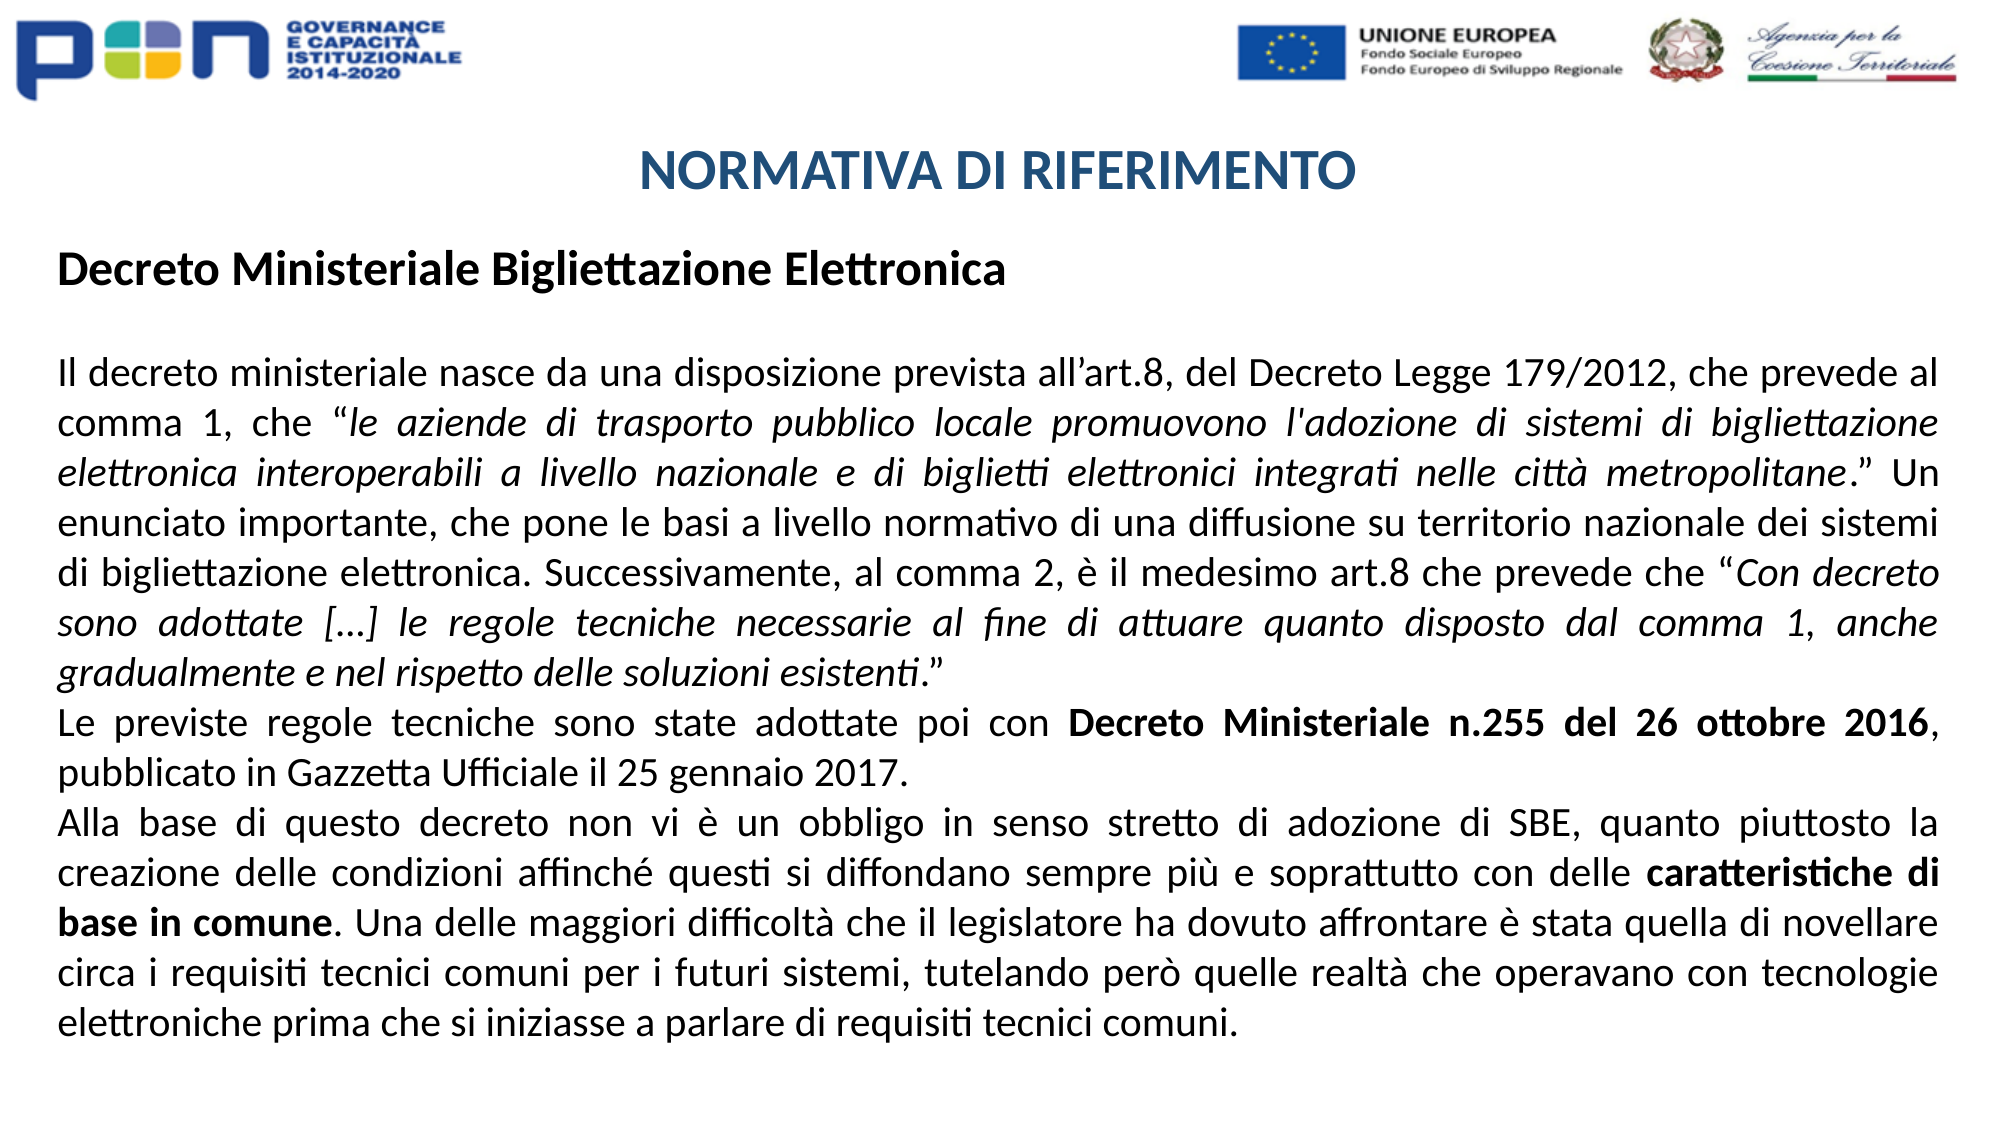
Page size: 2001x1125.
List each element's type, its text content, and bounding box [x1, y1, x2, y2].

text_box Decreto Ministeriale Bigliettazione Elettronica Il decreto ministeriale nasce da una disposizione prevista all’art.8, del Decreto Legge 179/2012, che prevede al comma 1, che “le aziende di trasporto pubblico locale promuovono l'adozione di sistemi di bigliettazione elettronica interoperabili a livello nazionale e di biglietti elettronici integrati nelle città metropolitane.” Un enunciato importante, che pone le basi a livello normativo di una diffusione su territorio nazionale dei sistemi di bigliettazione elettronica. Successivamente, al comma 2, è il medesimo art.8 che prevede che “Con decreto sono adottate […] le regole tecniche necessarie al fine di attuare quanto disposto dal comma 1, anche gradualmente e nel rispetto delle soluzioni esistenti.” Le previste regole tecniche sono state adottate poi con Decreto Ministeriale n.255 del 26 ottobre 2016, pubblicato in Gazzetta Ufficiale il 25 gennaio 2017. Alla base di questo decreto non vi è un obbligo in senso stretto di adozione di SBE, quanto piuttosto la creazione delle condizioni affinché questi si diffondano sempre più e soprattutto con delle caratteristiche di base in comune. Una delle maggiori difficoltà che il legislatore ha dovuto affrontare è stata quella di novellare circa i requisiti tecnici comuni per i futuri sistemi, tutelando però quelle realtà che operavano con tecnologie elettroniche prima che si iniziasse a parlare di requisiti tecnici comuni. [42, 227, 1955, 1053]
picture [0, 9, 1967, 107]
text_box NORMATIVA DI RIFERIMENTO [30, 107, 1967, 228]
